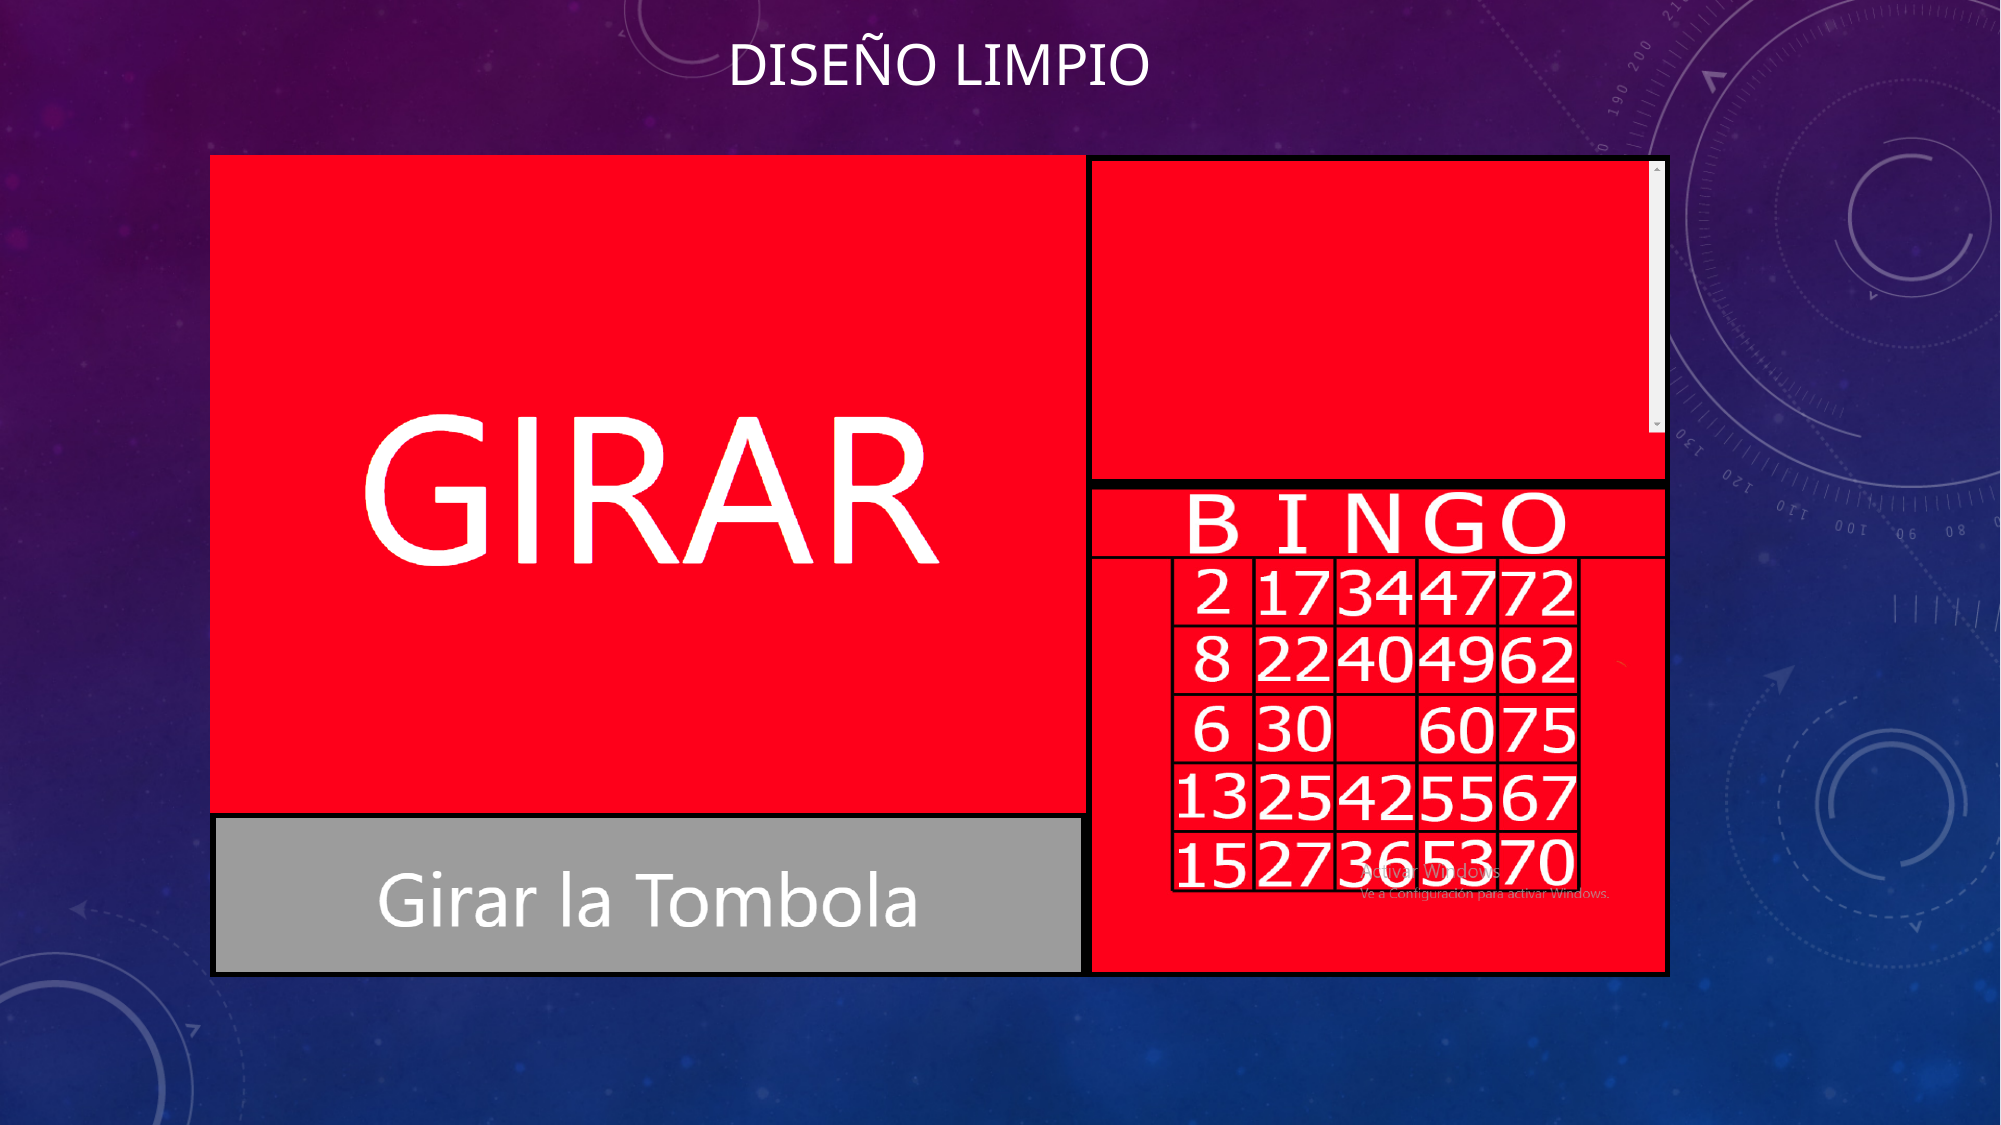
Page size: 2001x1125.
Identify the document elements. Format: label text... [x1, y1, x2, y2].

picture [0, 0, 2001, 1125]
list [209, 155, 1670, 978]
title Diseño limpio [566, 21, 1314, 105]
